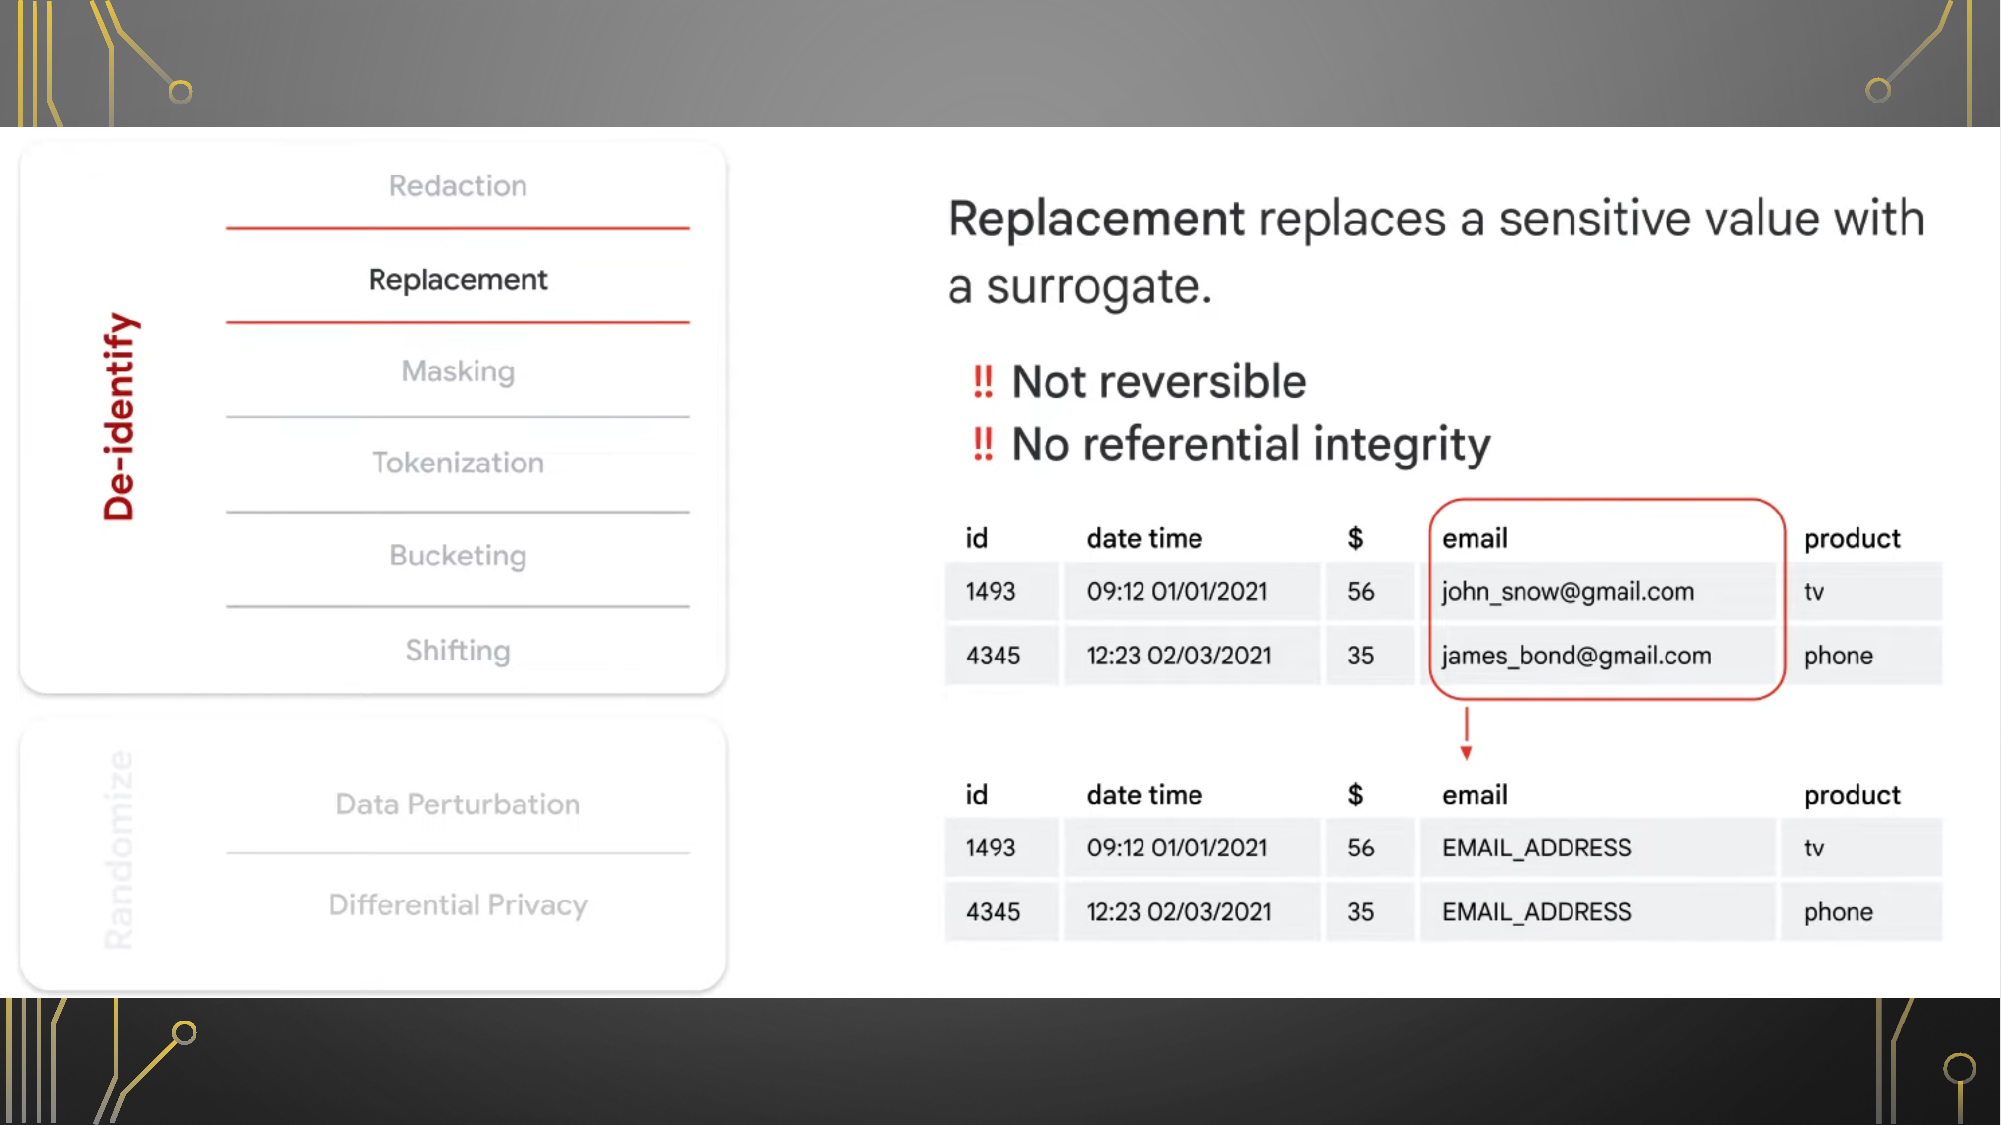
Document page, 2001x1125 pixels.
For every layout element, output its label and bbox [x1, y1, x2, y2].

picture [0, 126, 2000, 999]
